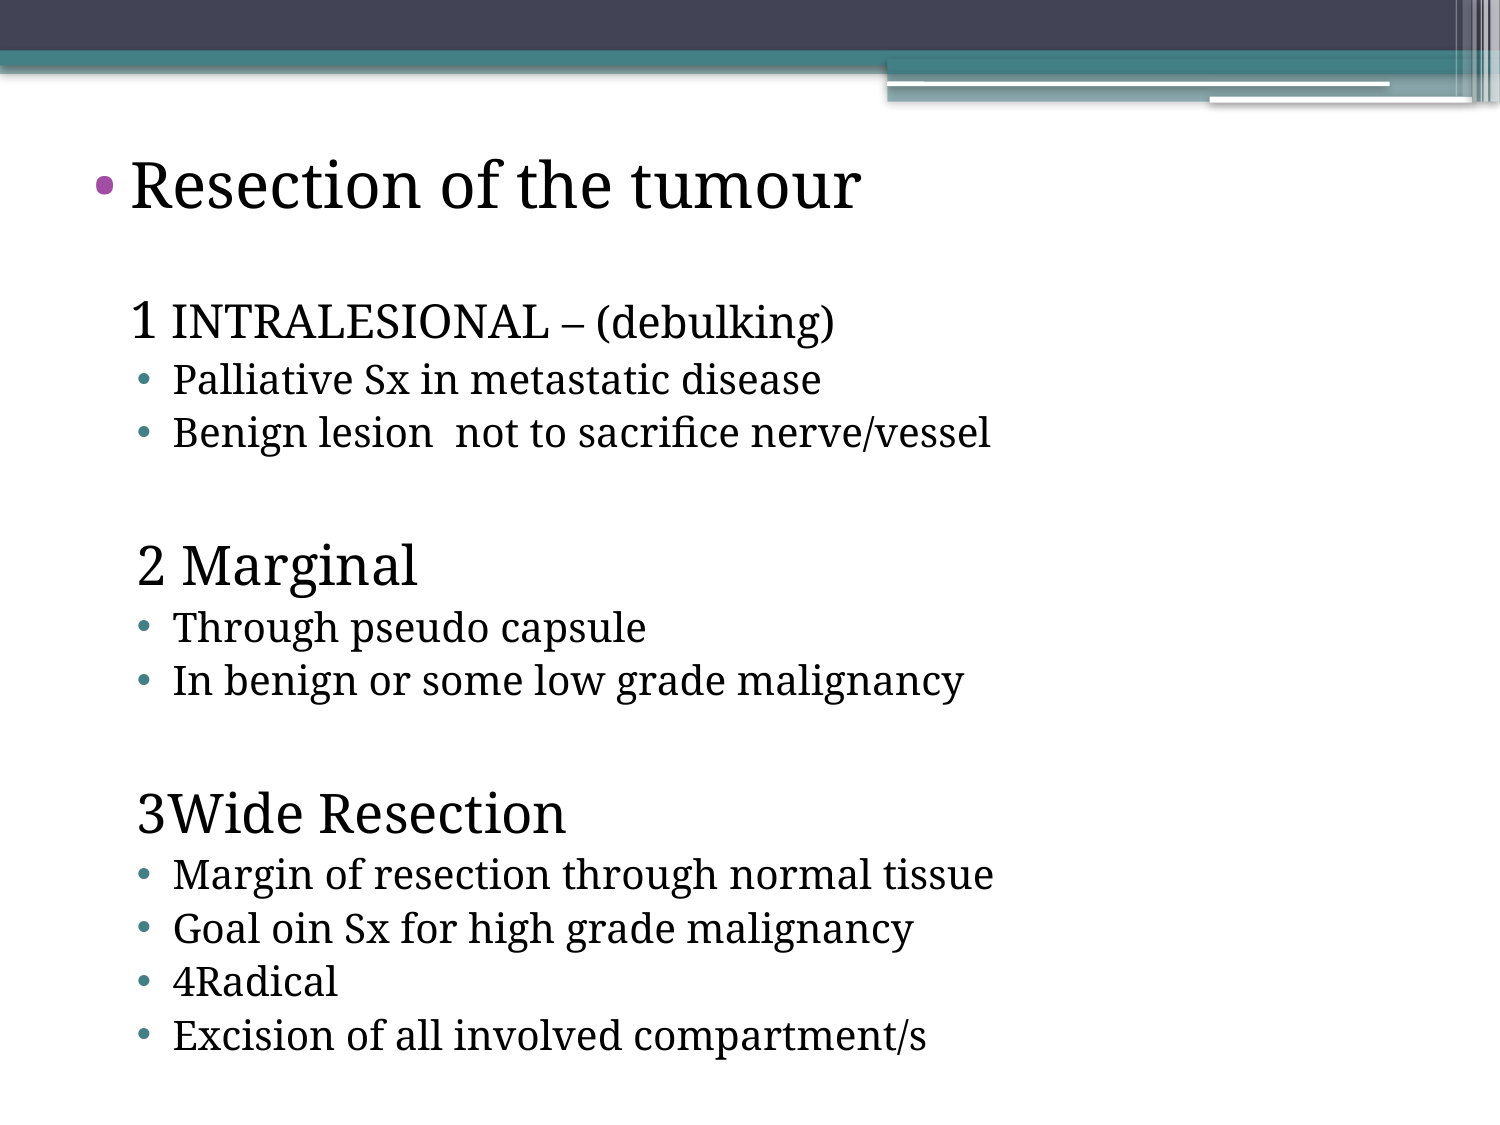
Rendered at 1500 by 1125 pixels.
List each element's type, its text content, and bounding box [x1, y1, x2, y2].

list Resection of the tumour 1 INTRALESIONAL – (debulking) Palliative Sx in metastatic disease Benign lesion not to sacrifice nerve/vessel 2 Marginal Through pseudo capsule In benign or some low grade malignancy 3Wide Resection Margin of resection through normal tissue Goal oin Sx for high grade malignancy 4Radical Excision of all involved compartment/s [62, 137, 1463, 1075]
